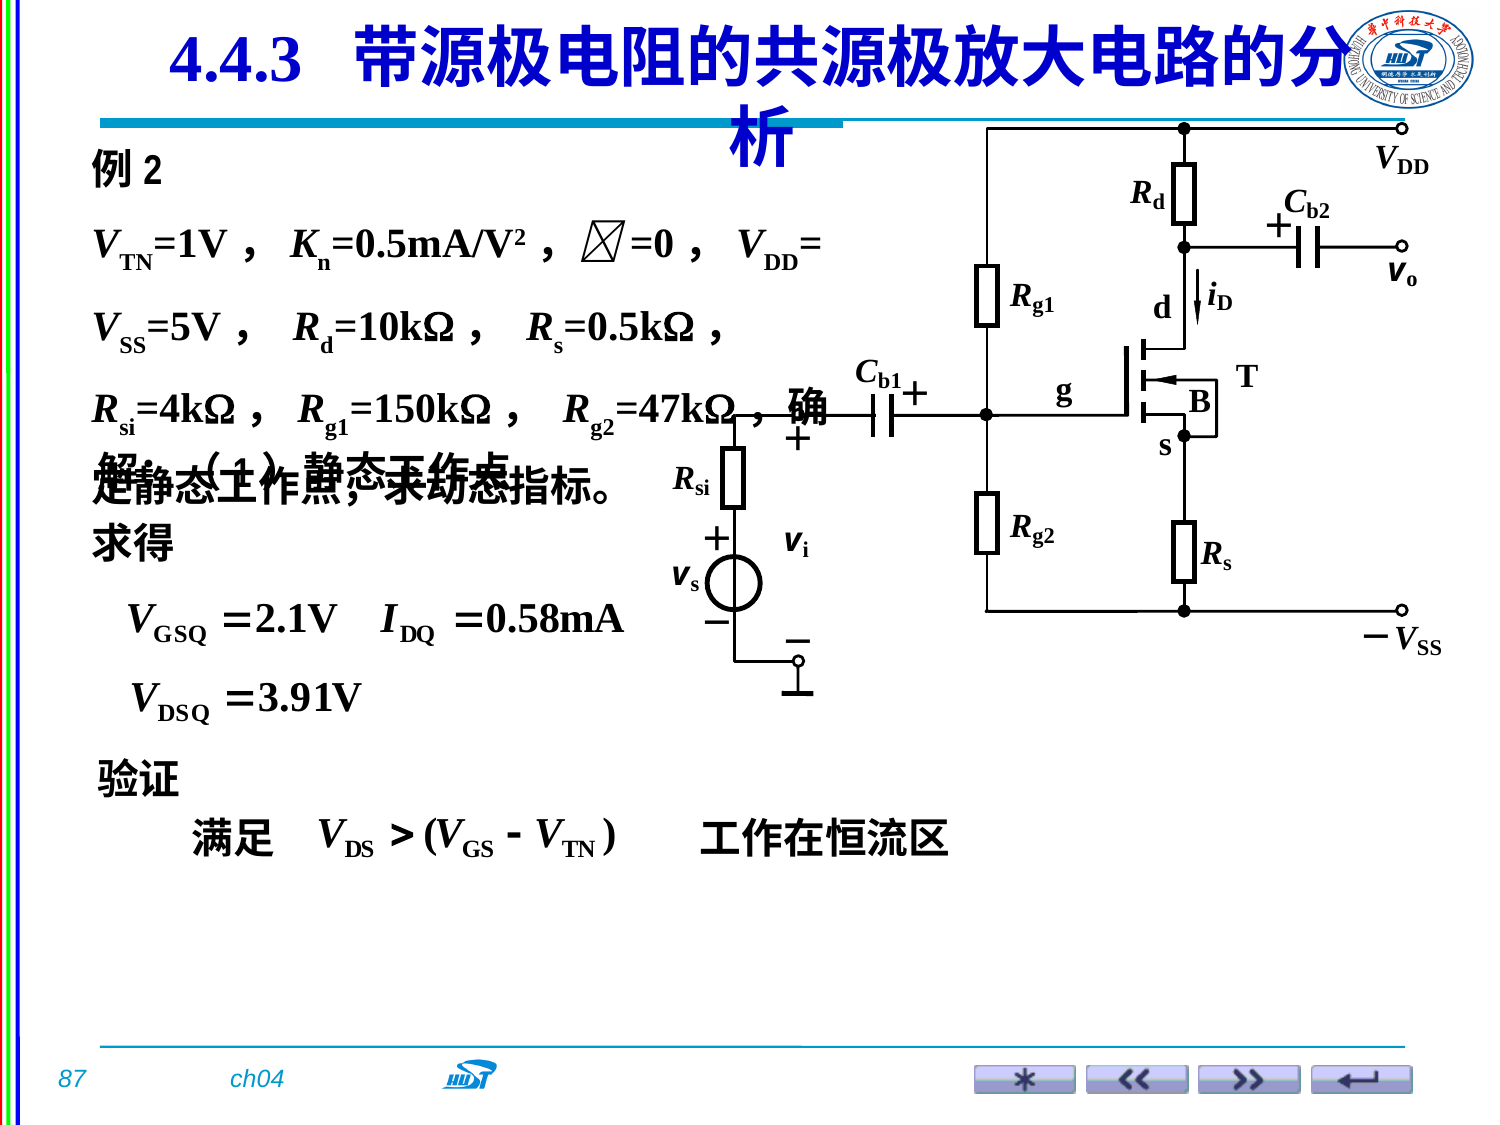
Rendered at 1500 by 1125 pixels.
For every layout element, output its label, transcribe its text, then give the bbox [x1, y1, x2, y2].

text_box 验证 [82, 745, 266, 811]
text_box 例2 VTN=1V，Kn=0.5mA/V2，=0，VDD=VSS=5V， Rd=10k， Rs=0.5k， Rsi=4k，Rg1=150k， Rg2=47k，确定静态工作点，求动态指标。 [76, 115, 845, 518]
picture [1311, 1065, 1413, 1094]
picture [441, 1059, 497, 1089]
text_box 工作在恒流区 [685, 804, 1118, 870]
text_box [123, 589, 348, 658]
picture [974, 1065, 1076, 1094]
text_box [127, 668, 373, 737]
text_box 4.4.3 带源极电阻的共源极放大电路的分析 [123, 7, 1400, 119]
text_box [371, 589, 635, 658]
picture [1400, 7, 1479, 111]
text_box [661, 121, 1448, 699]
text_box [176, 804, 623, 870]
text_box 求得 [76, 518, 561, 575]
text_box 解：（1）静态工作点 [82, 428, 597, 504]
picture [1198, 1065, 1301, 1094]
picture [1086, 1065, 1189, 1094]
